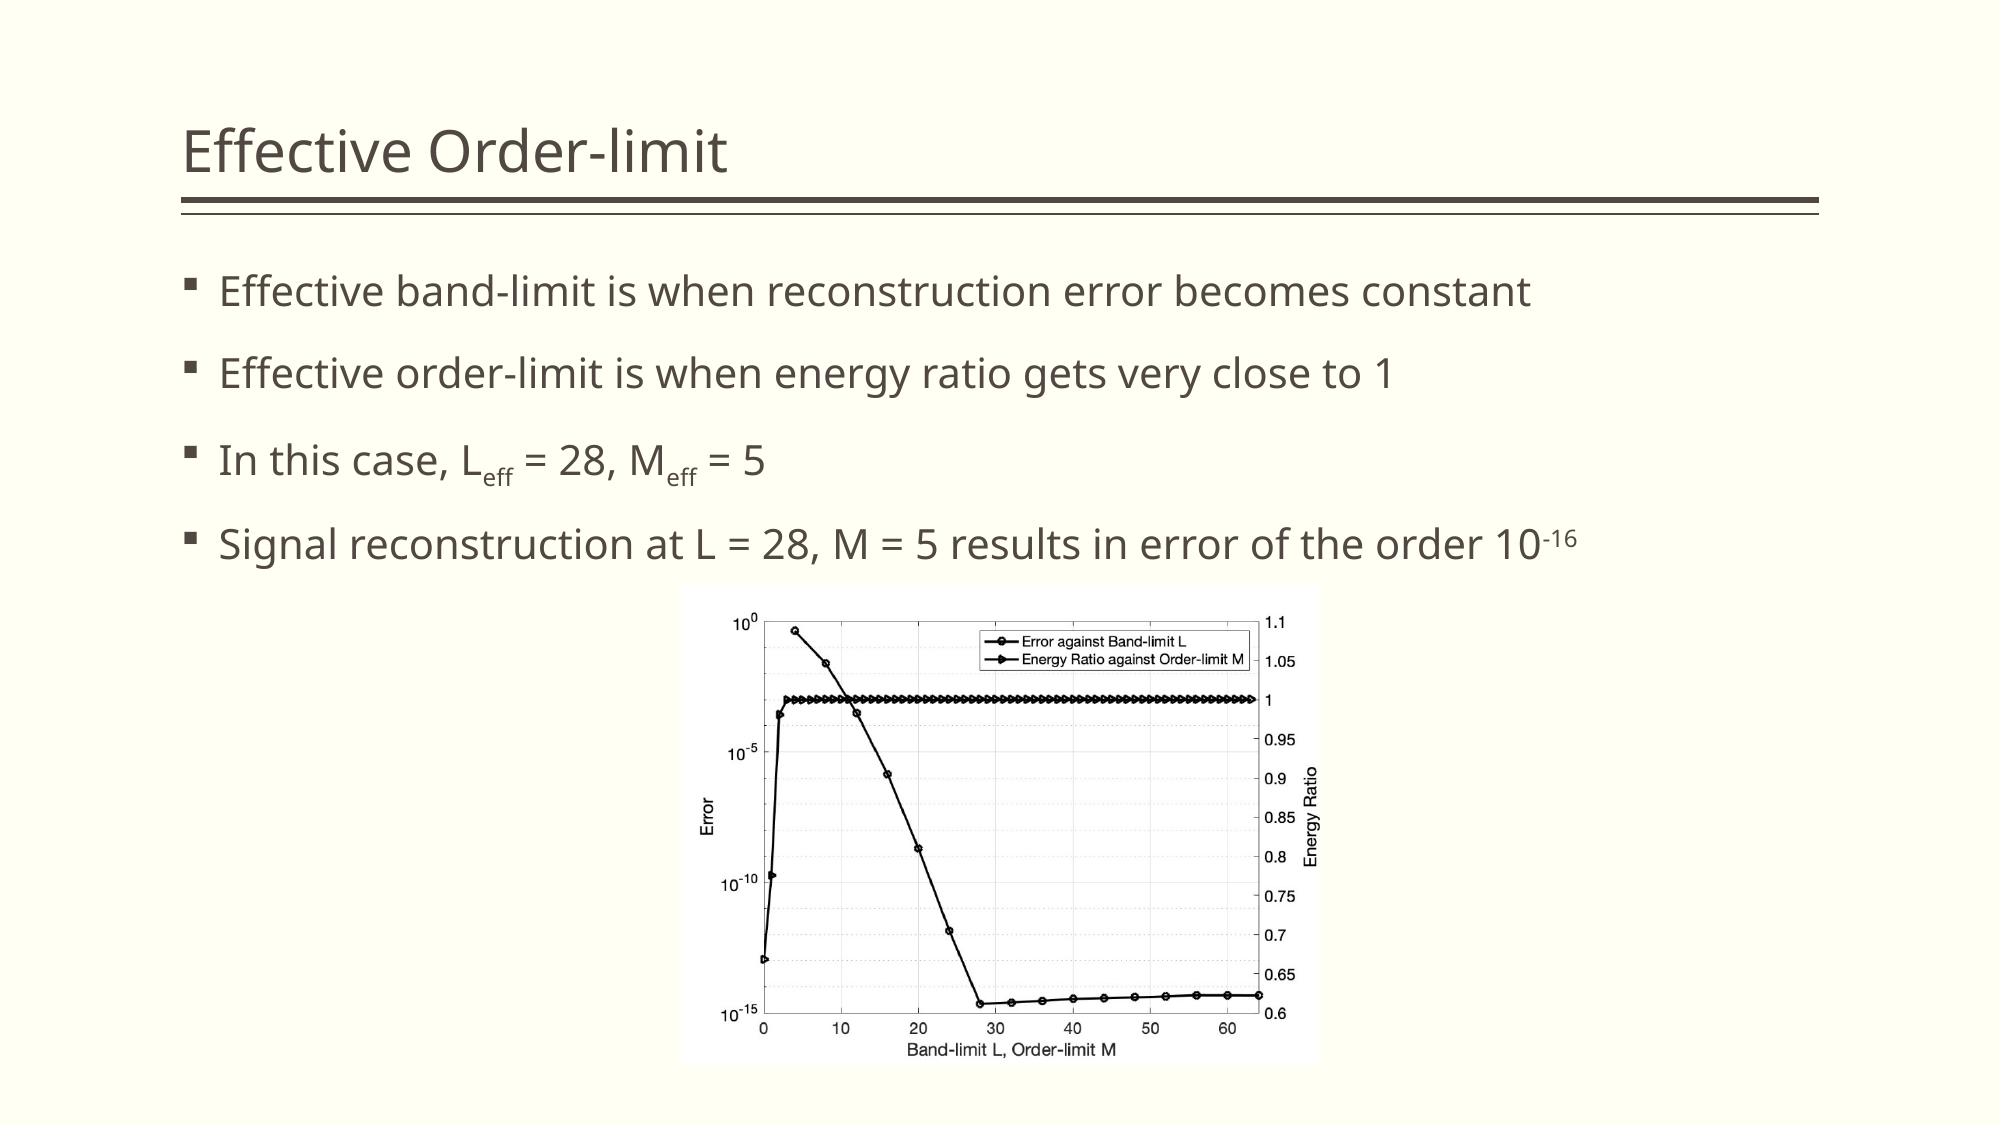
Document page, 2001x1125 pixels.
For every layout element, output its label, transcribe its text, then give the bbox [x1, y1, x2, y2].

list Effective band-limit is when reconstruction error becomes constant Effective order-limit is when energy ratio gets very close to 1 In this case, Leff = 28, Meff = 5 Signal reconstruction at L = 28, M = 5 results in error of the order 10-16 [181, 262, 1819, 1013]
title Effective Order-limit [181, 12, 1819, 193]
picture [680, 585, 1320, 1065]
